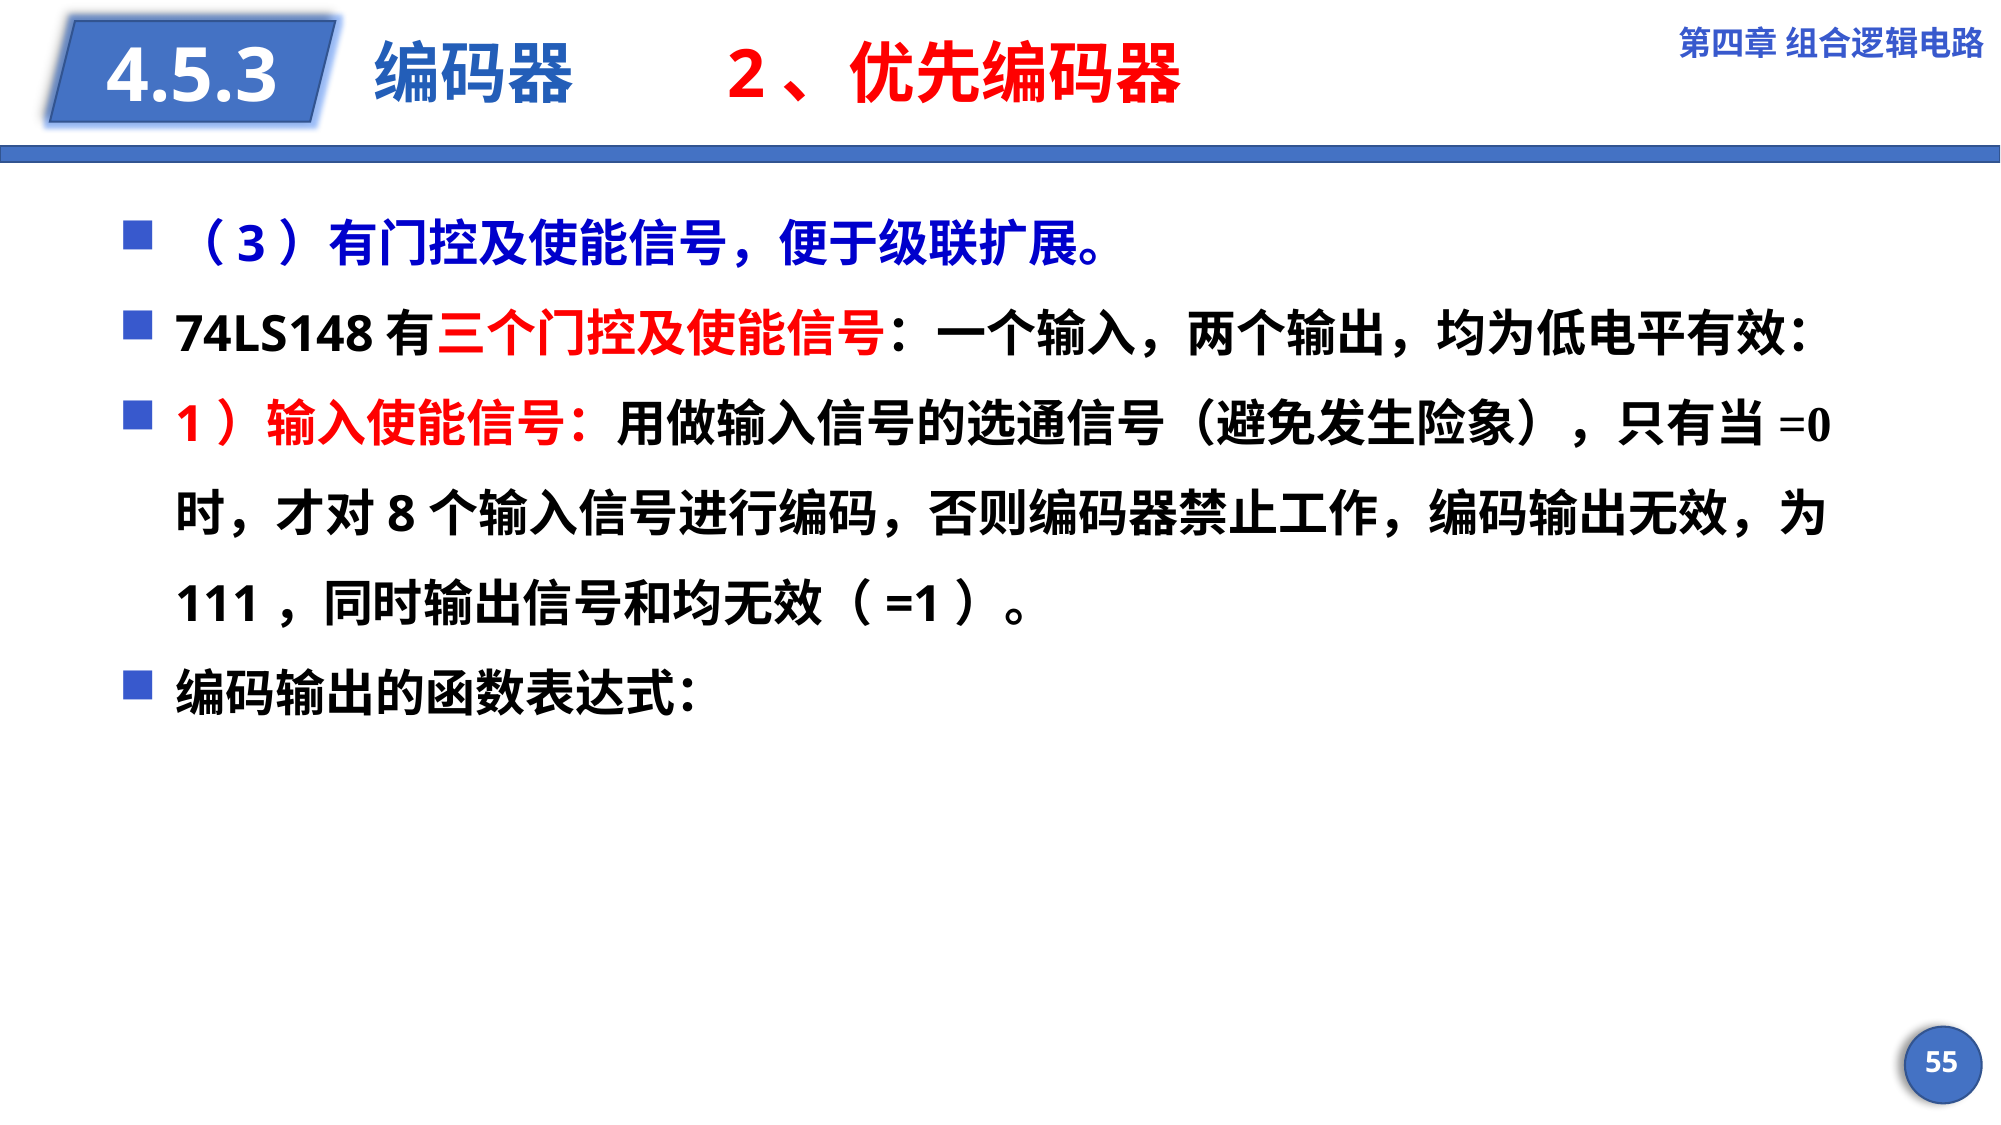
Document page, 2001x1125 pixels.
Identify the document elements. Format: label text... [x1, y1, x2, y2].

slide_number 55 [1895, 1033, 1989, 1094]
footer 第四章 组合逻辑电路 [1654, 0, 2000, 84]
title 编码器 2、优先编码器 [358, 16, 1306, 137]
text_box 4.5.3 [48, 20, 337, 123]
